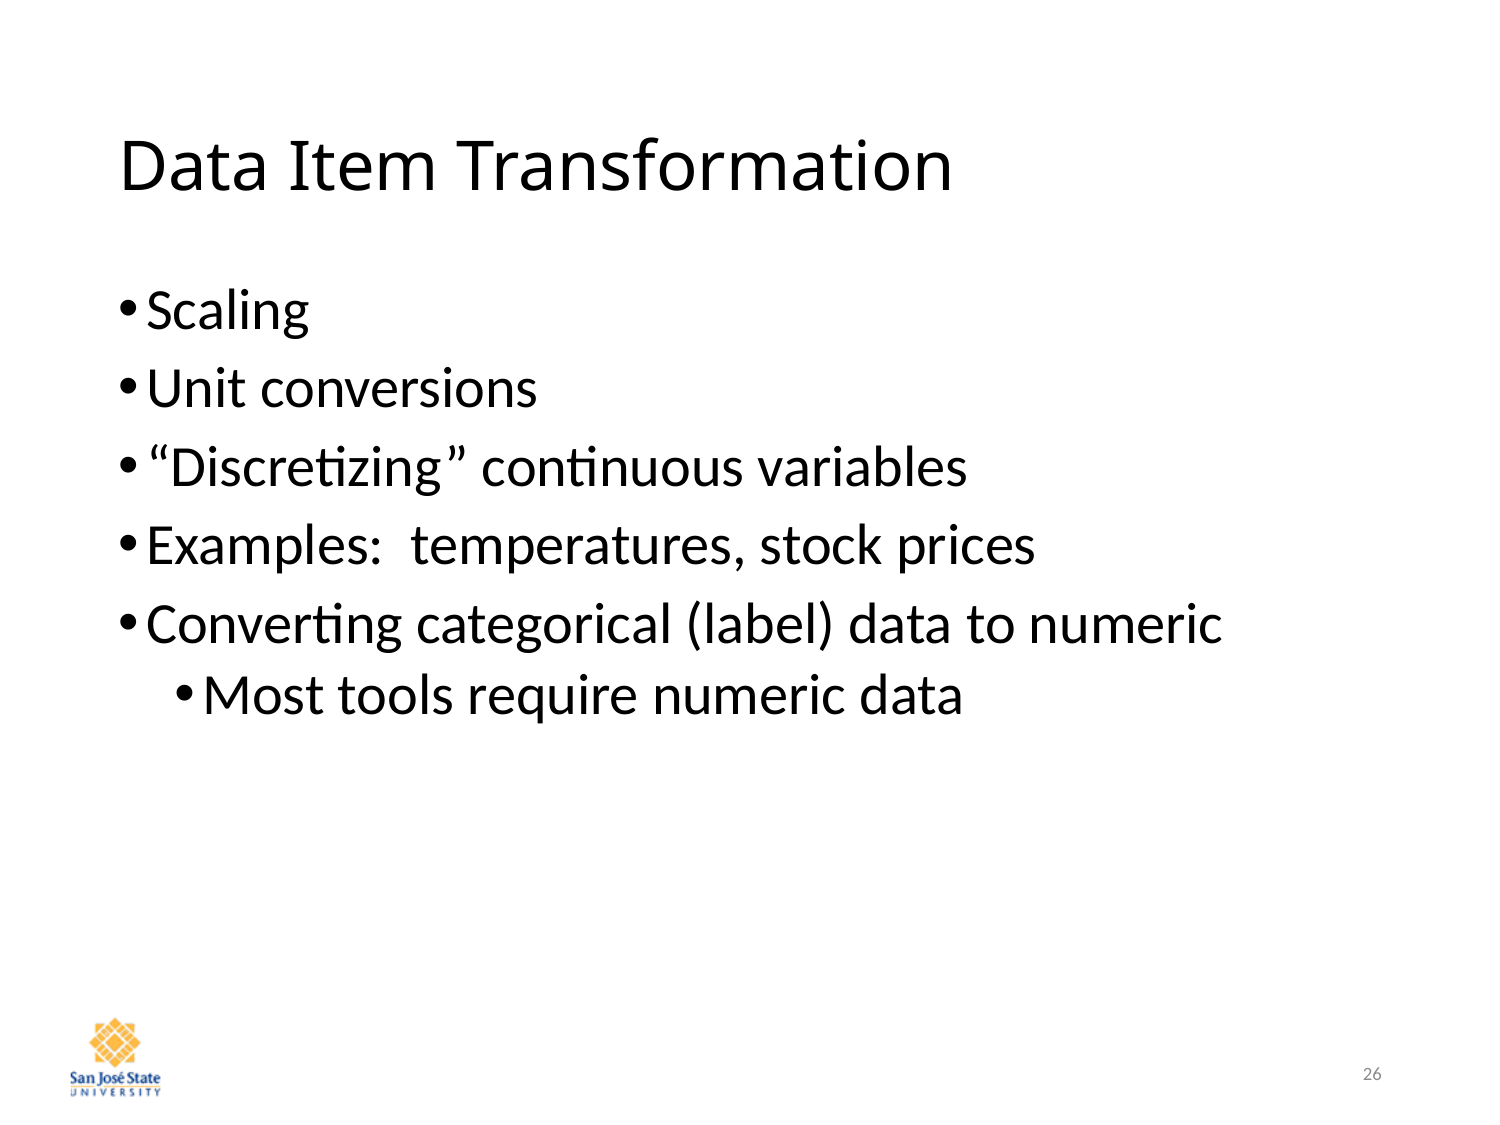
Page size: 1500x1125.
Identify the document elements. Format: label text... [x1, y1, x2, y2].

picture [60, 1012, 166, 1112]
title Data Item Transformation [103, 59, 1397, 271]
list Scaling Unit conversions “Discretizing” continuous variables Examples: temperatures, stock prices Converting categorical (label) data to numeric Most tools require numeric data [103, 271, 1397, 986]
slide_number 26 [1059, 1042, 1397, 1103]
